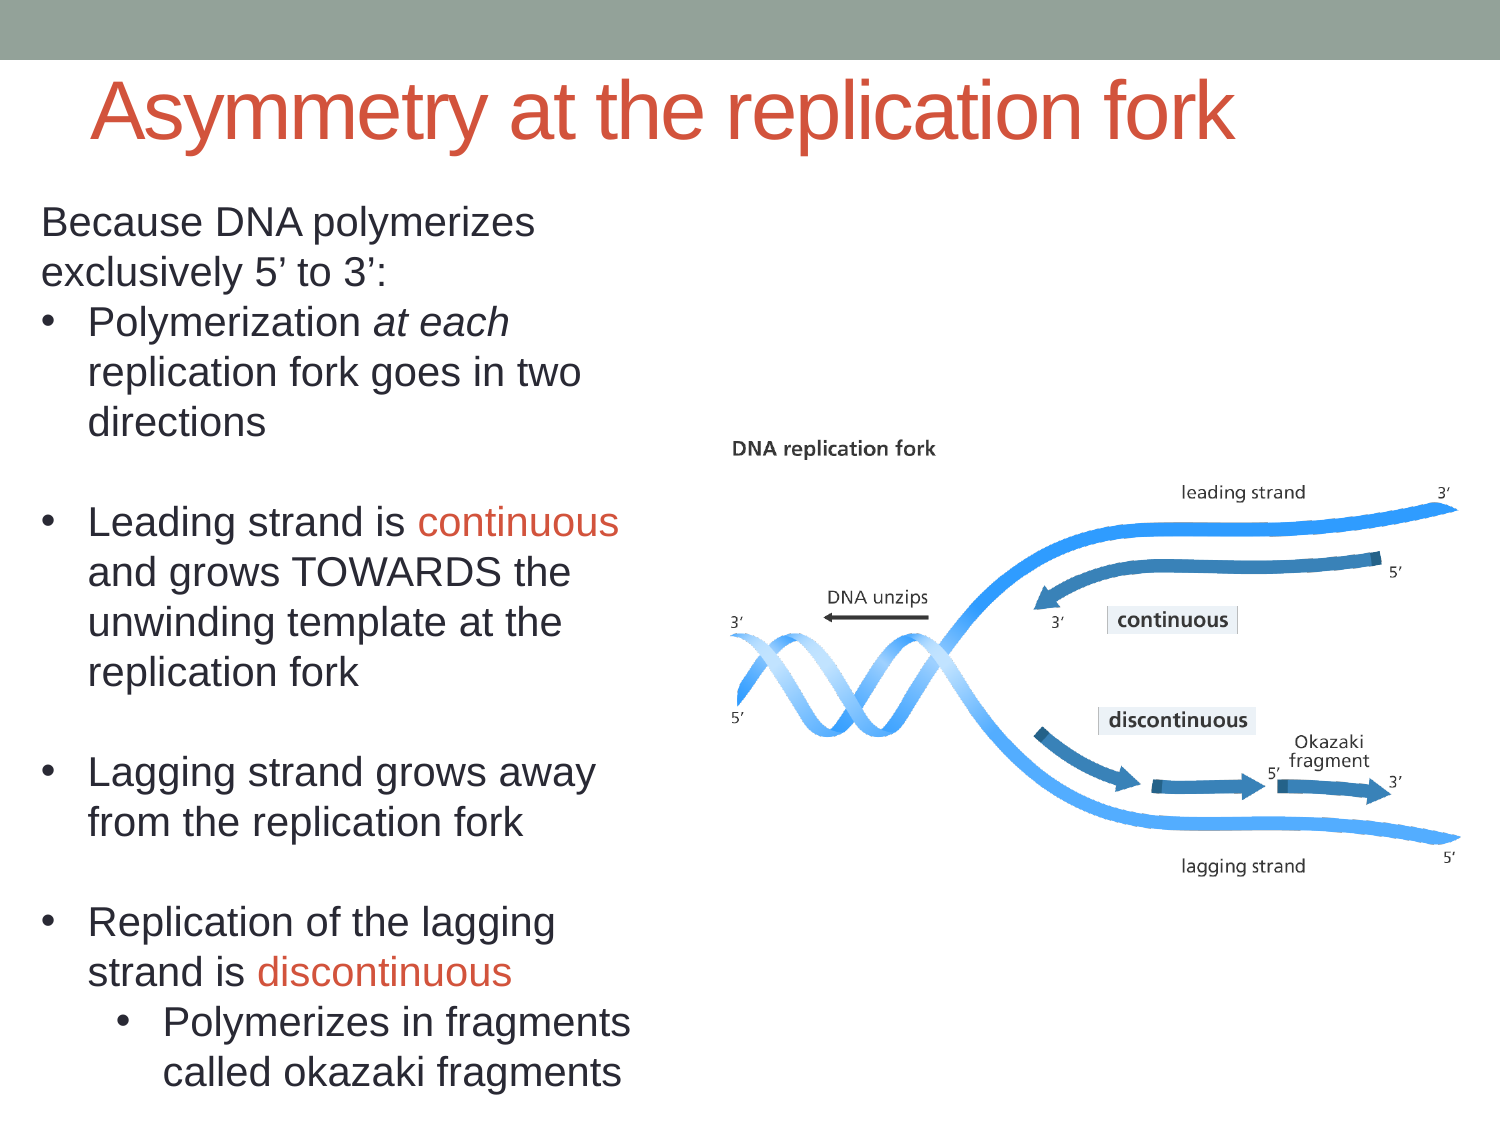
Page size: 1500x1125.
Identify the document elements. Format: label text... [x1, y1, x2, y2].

text_box Because DNA polymerizes exclusively 5’ to 3’: Polymerization at each replication fork goes in two directions Leading strand is continuous and grows TOWARDS the unwinding template at the replication fork Lagging strand grows away from the replication fork Replication of the lagging strand is discontinuous Polymerizes in fragments called okazaki fragments [26, 187, 673, 1103]
title Asymmetry at the replication fork [75, 24, 1425, 188]
picture [704, 412, 1500, 903]
